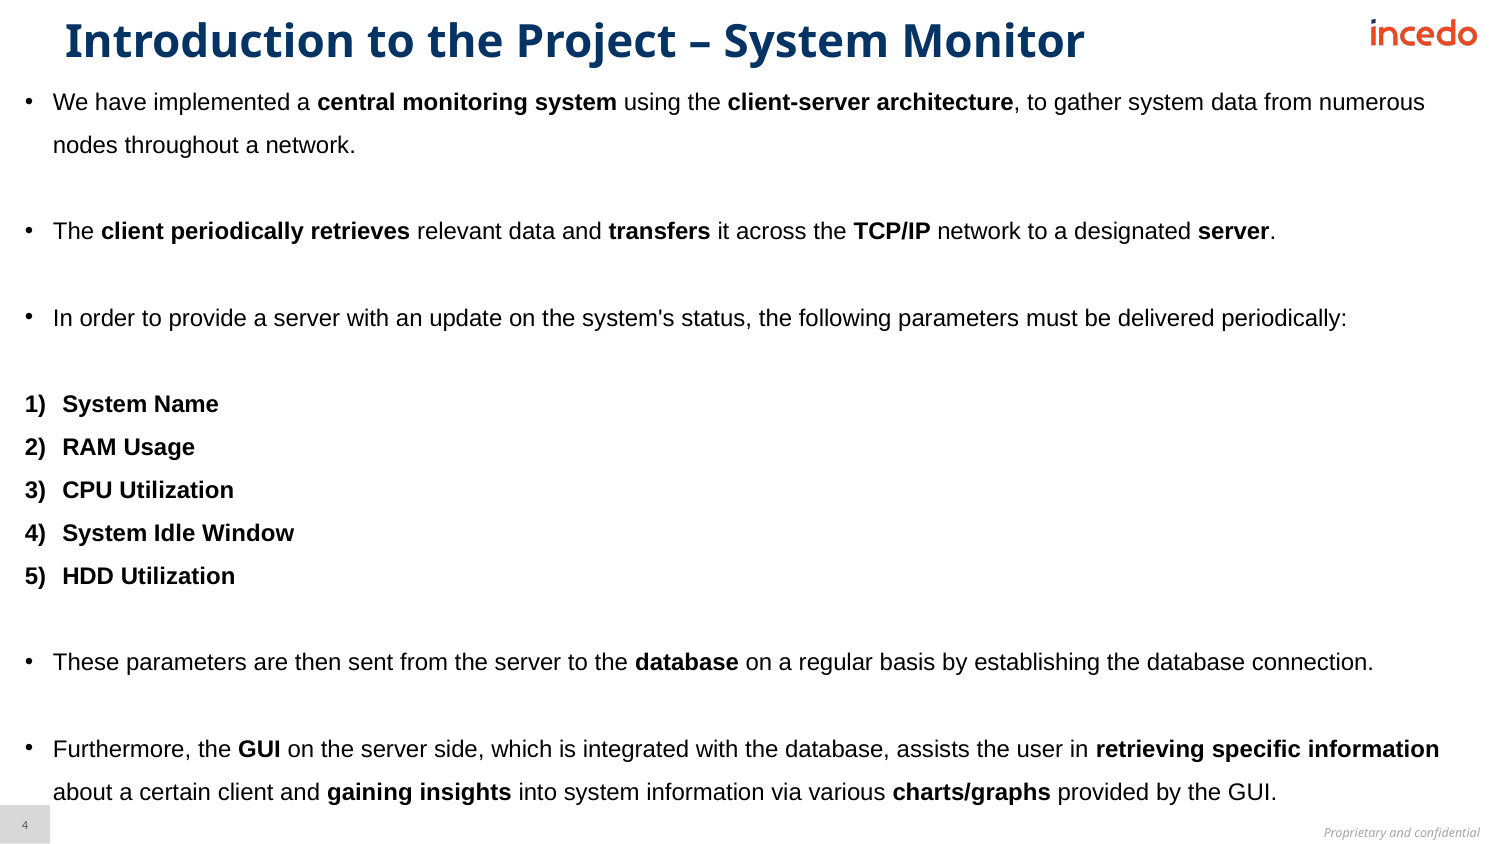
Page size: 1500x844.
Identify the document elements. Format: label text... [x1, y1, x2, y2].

text_box Introduction to the Project – System Monitor [50, 4, 1402, 64]
slide_number 4 [0, 805, 51, 844]
picture [1402, 13, 1485, 51]
text_box We have implemented a central monitoring system using the client-server architecture, to gather system data from numerous nodes throughout a network. The client periodically retrieves relevant data and transfers it across the TCP/IP network to a designated server. In order to provide a server with an update on the system's status, the following parameters must be delivered periodically: System Name RAM Usage CPU Utilization System Idle Window HDD Utilization These parameters are then sent from the server to the database on a regular basis by establishing the database connection. Furthermore, the GUI on the server side, which is integrated with the database, assists the user in retrieving specific information about a certain client and gaining insights into system information via various charts/graphs provided by the GUI. [10, 64, 1500, 844]
